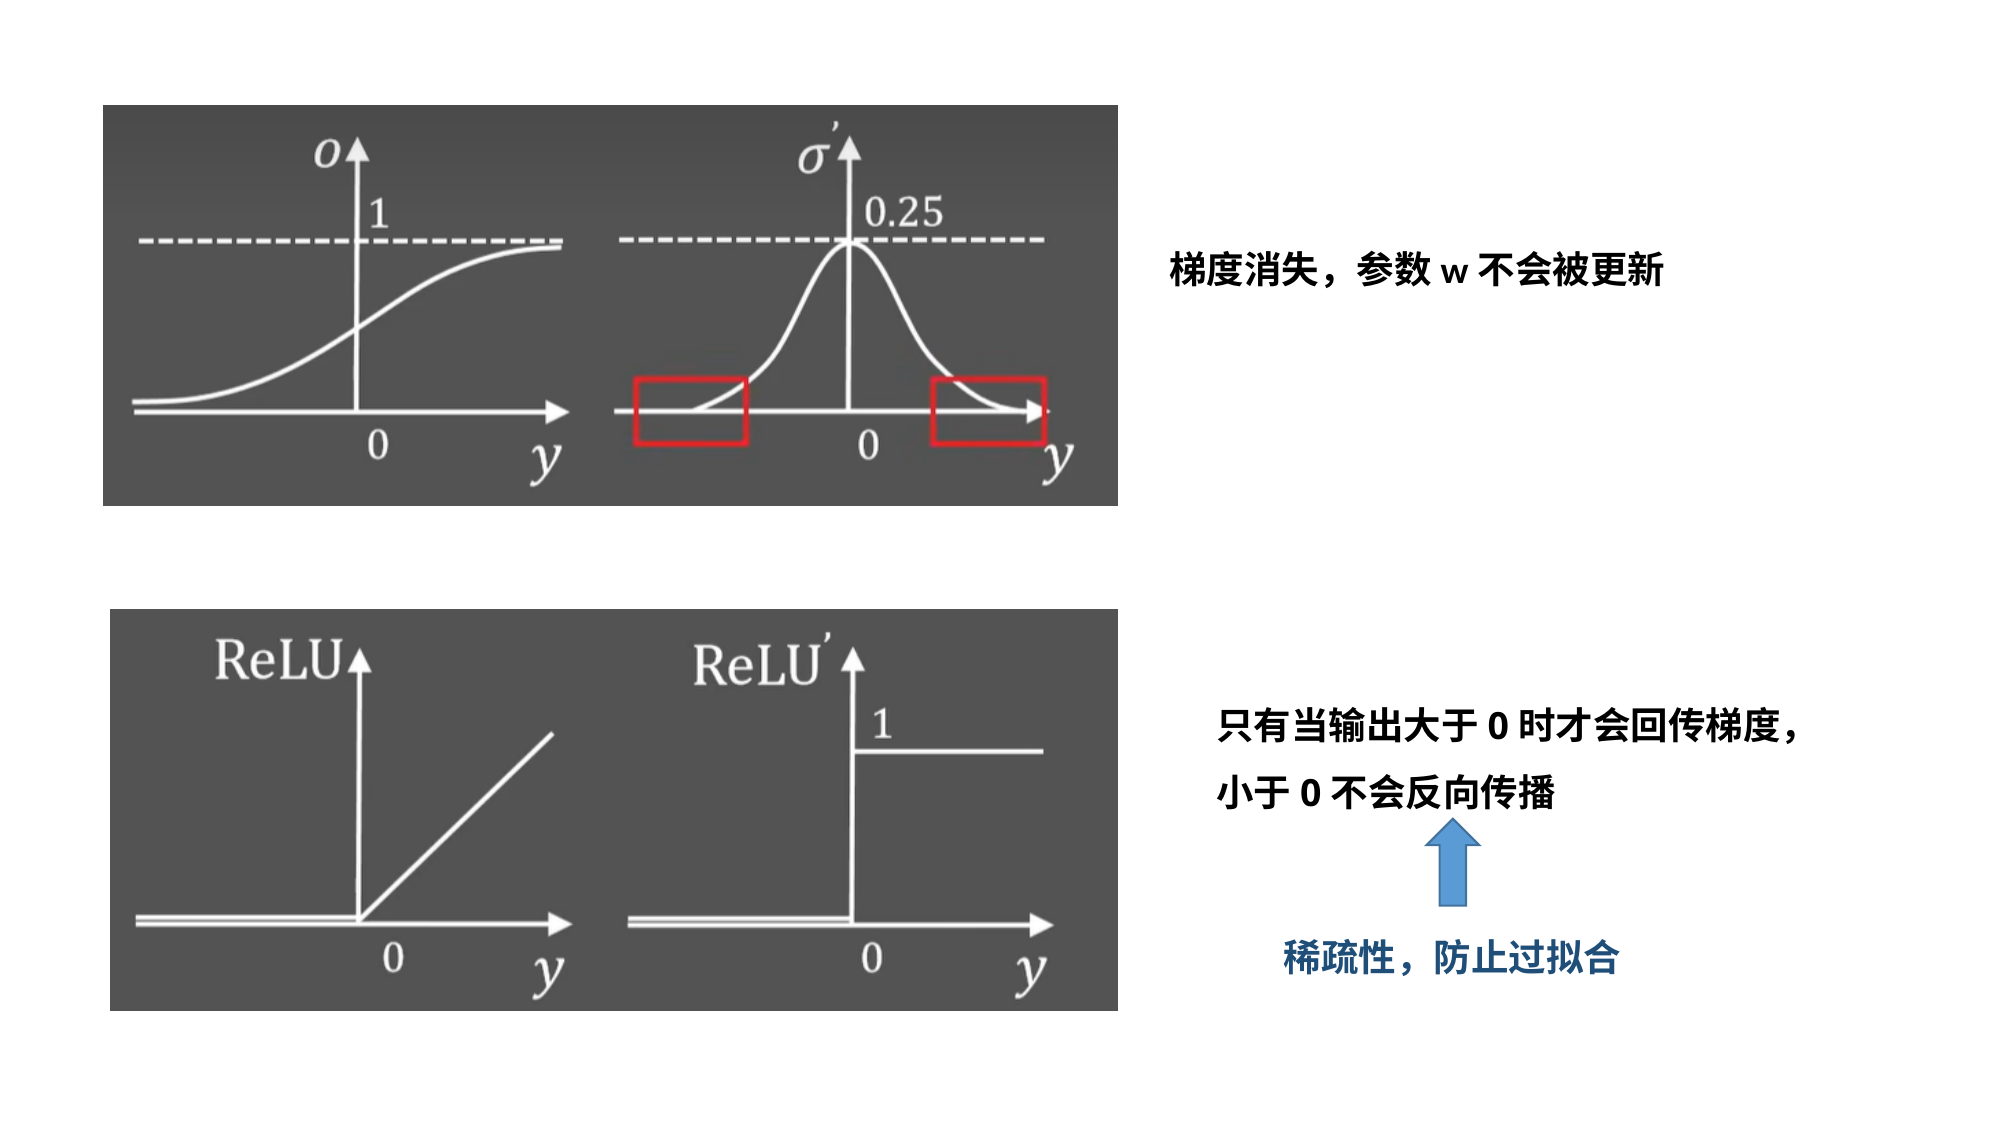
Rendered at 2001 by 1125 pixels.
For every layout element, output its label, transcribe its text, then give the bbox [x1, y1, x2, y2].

text_box 梯度消失，参数w不会被更新 [1154, 238, 1752, 298]
picture [103, 105, 1118, 506]
text_box 只有当输出大于0时才会回传梯度， 小于0不会反向传播 [1201, 672, 1880, 822]
text_box [1423, 817, 1482, 907]
picture [109, 609, 1118, 1011]
text_box 稀疏性，防止过拟合 [1175, 926, 1730, 987]
